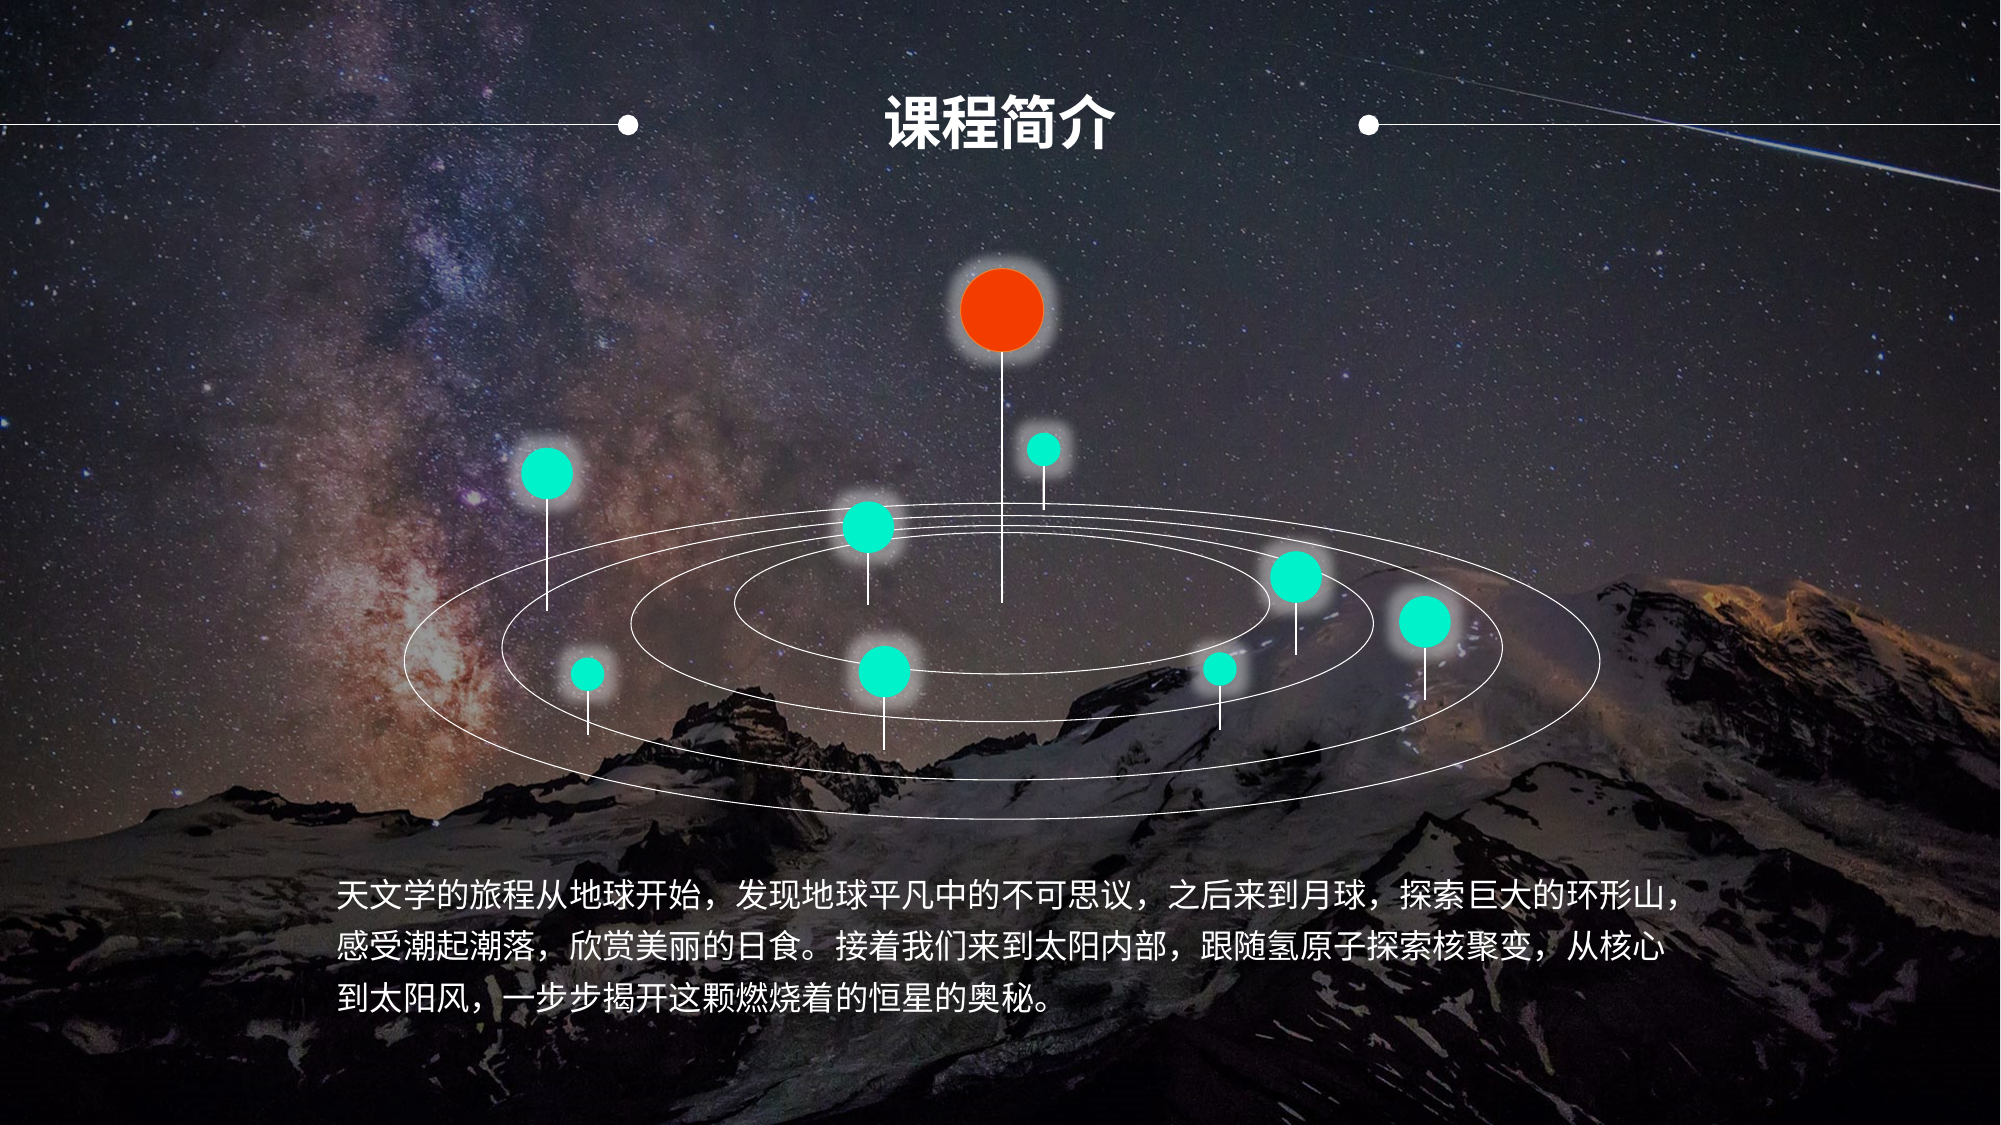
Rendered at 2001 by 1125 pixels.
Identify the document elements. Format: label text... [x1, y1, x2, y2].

text_box [959, 268, 1045, 353]
text_box 天文学的旅程从地球开始，发现地球平凡中的不可思议，之后来到月球，探索巨大的环形山，感受潮起潮落，欣赏美丽的日食。接着我们来到太阳内部，跟随氢原子探索核聚变，从核心到太阳风，一步步揭开这颗燃烧着的恒星的奥秘。 [325, 856, 1679, 1024]
text_box [1026, 432, 1062, 467]
list 课程简介 [736, 78, 1264, 172]
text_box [404, 503, 1600, 820]
picture [0, 0, 2001, 1125]
text_box [520, 447, 574, 500]
